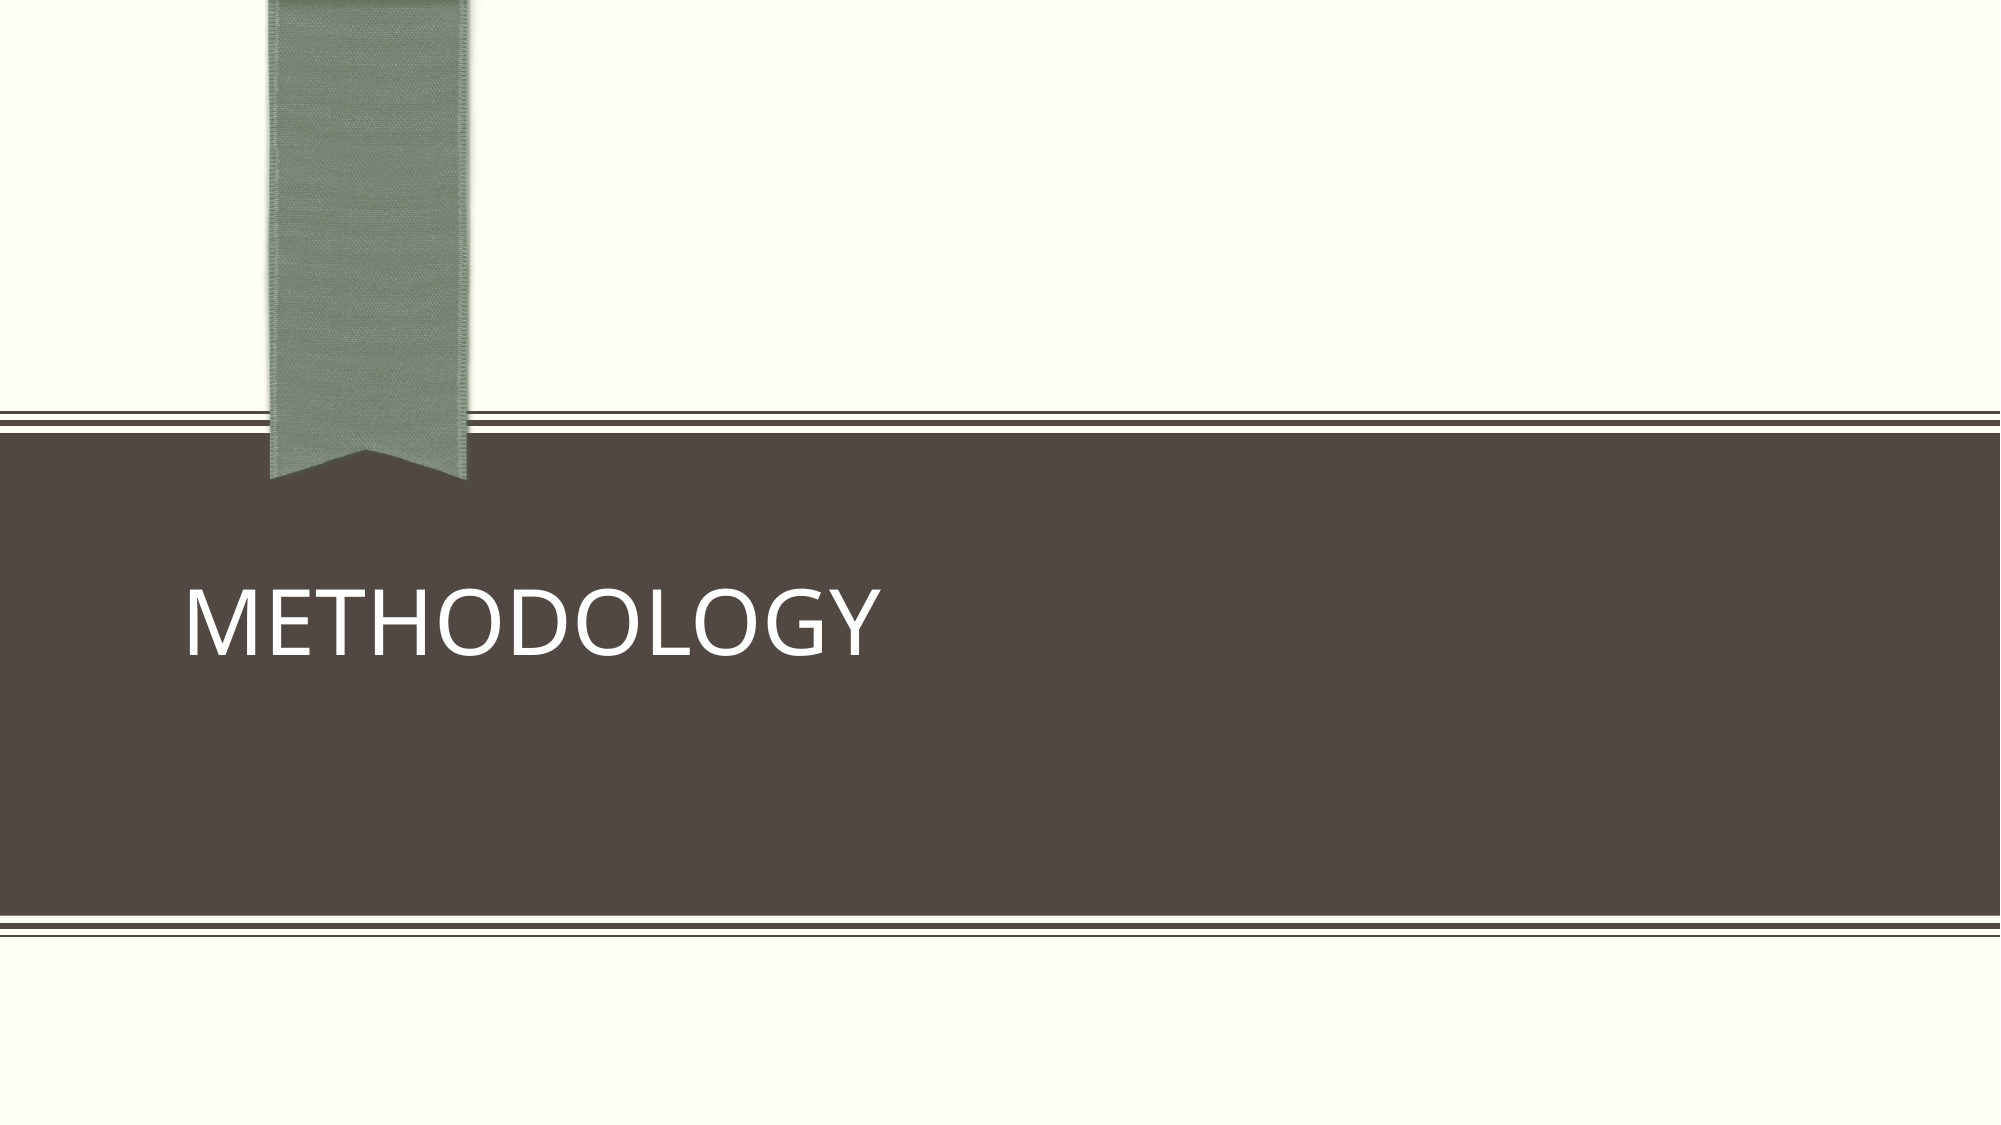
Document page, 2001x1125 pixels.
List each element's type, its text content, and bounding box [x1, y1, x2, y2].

title Methodology [181, 487, 1834, 764]
